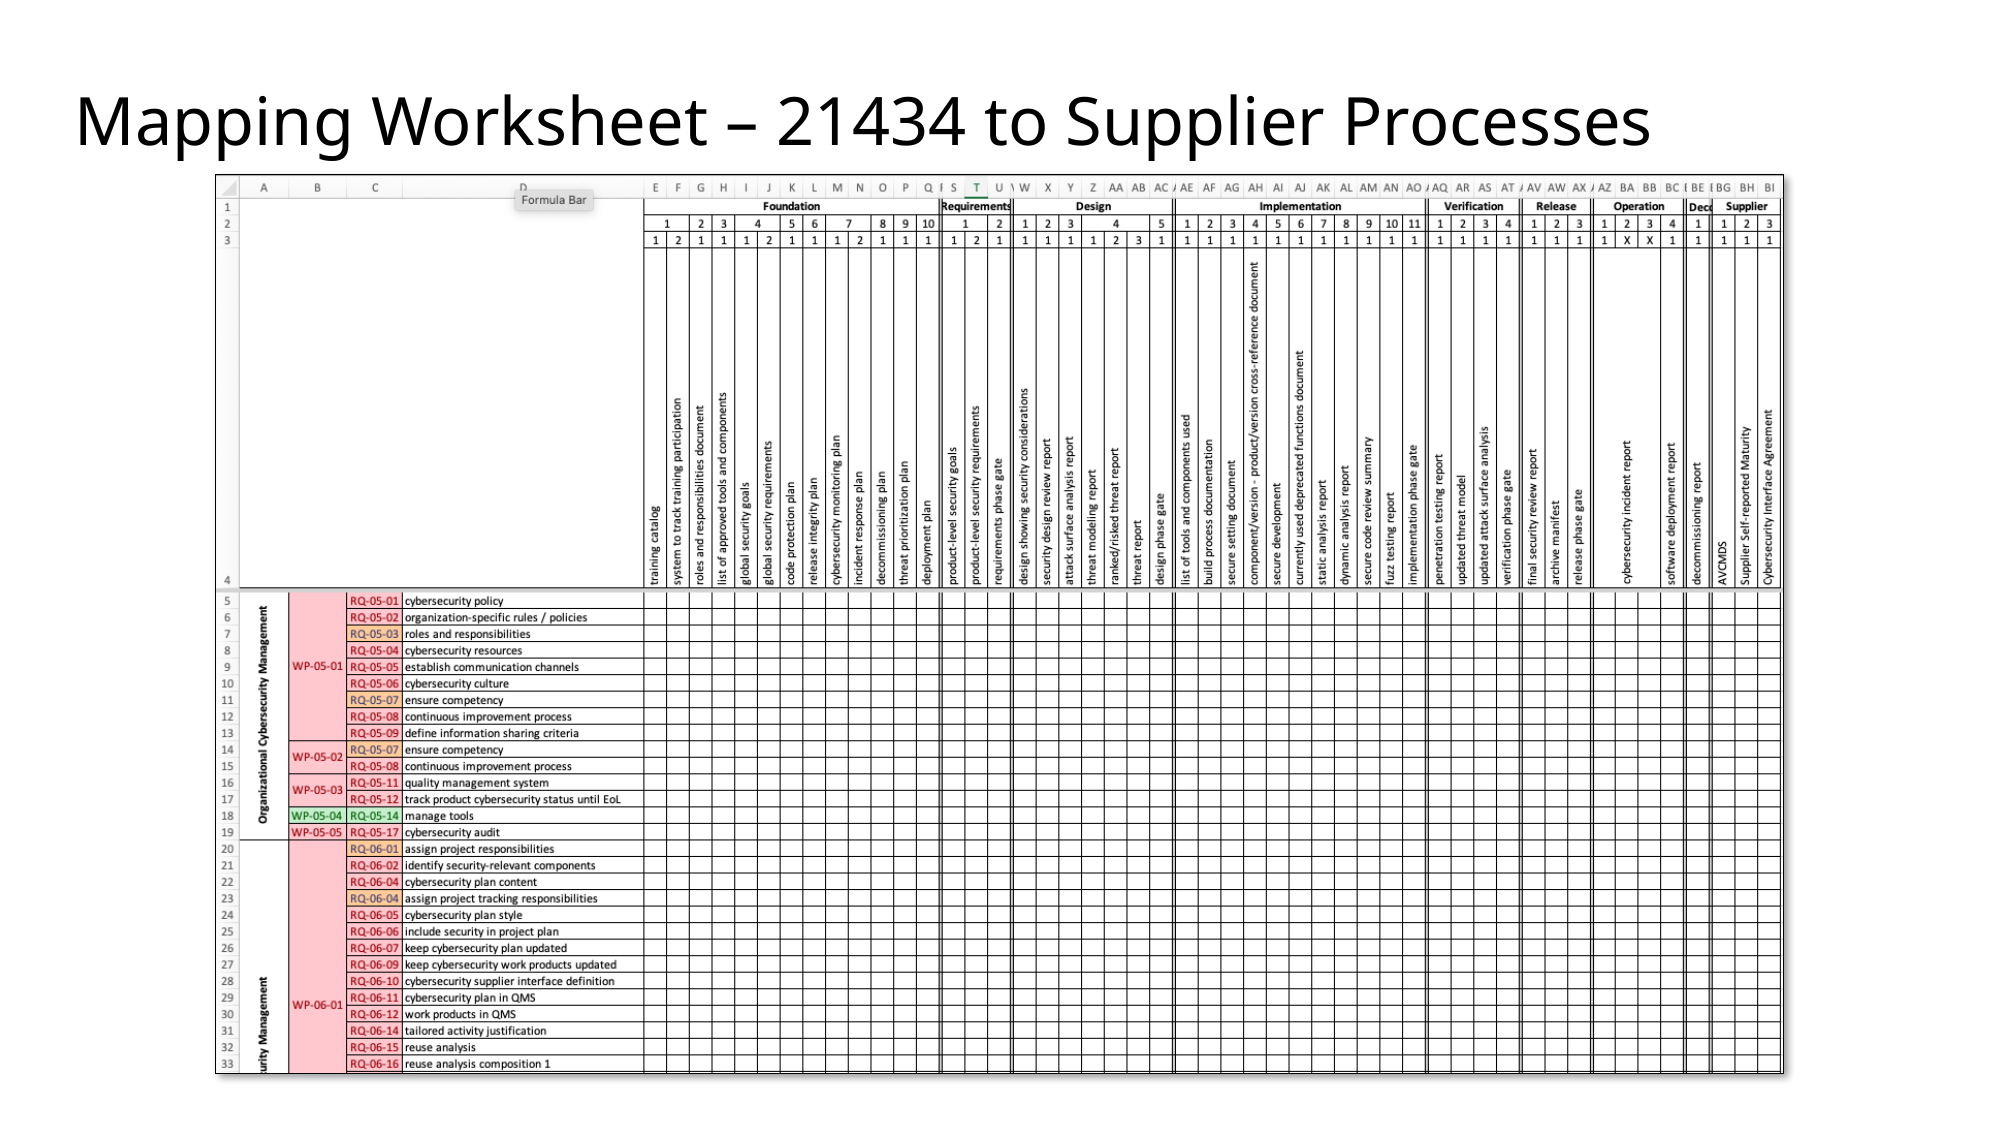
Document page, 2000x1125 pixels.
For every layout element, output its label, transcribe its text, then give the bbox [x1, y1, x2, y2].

picture [215, 174, 1784, 1074]
title Mapping Worksheet – 21434 to Supplier Processes [74, 75, 1925, 162]
